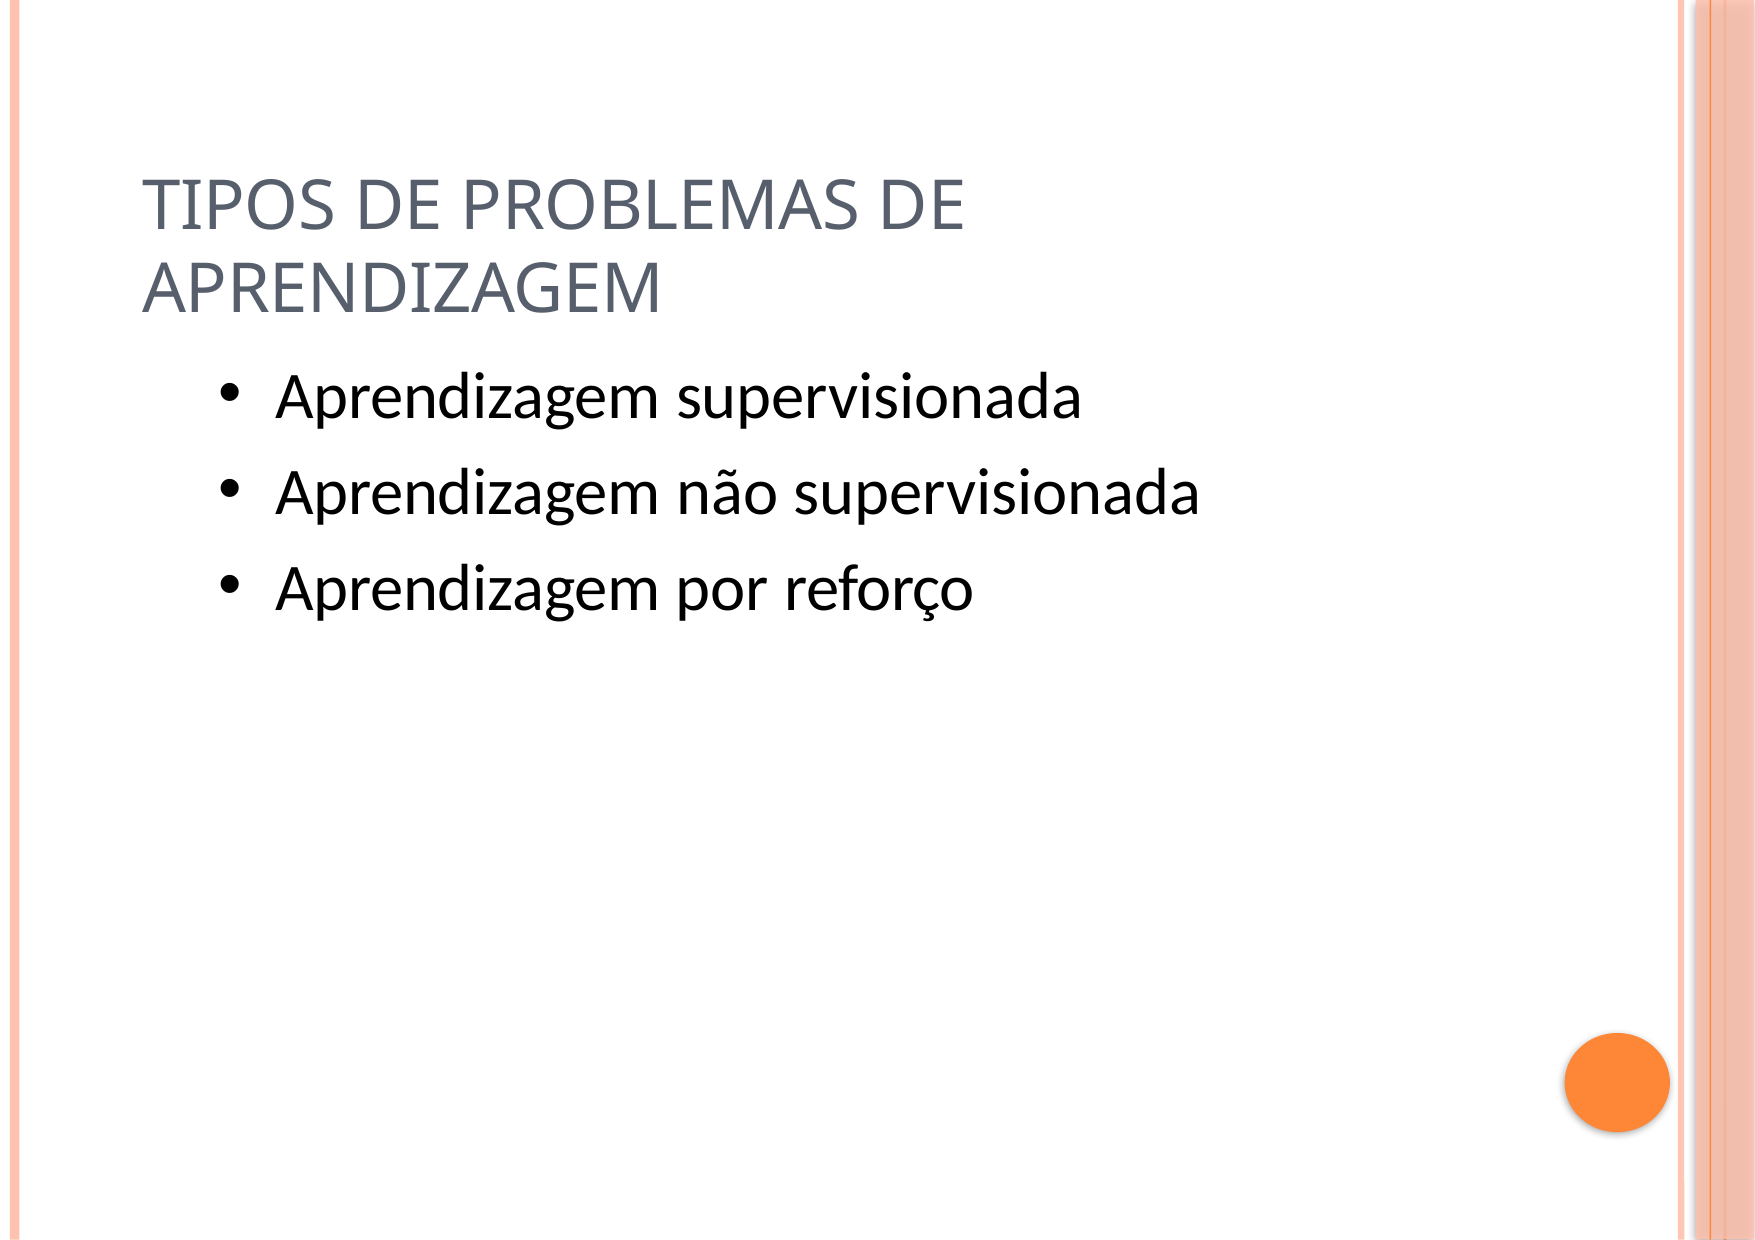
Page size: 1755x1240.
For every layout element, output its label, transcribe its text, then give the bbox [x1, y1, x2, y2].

text_box Aprendizagem supervisionada Aprendizagem não supervisionada Aprendizagem por reforço [216, 333, 1209, 624]
title Tipos de problemas de aprendizagem [140, 116, 1281, 326]
